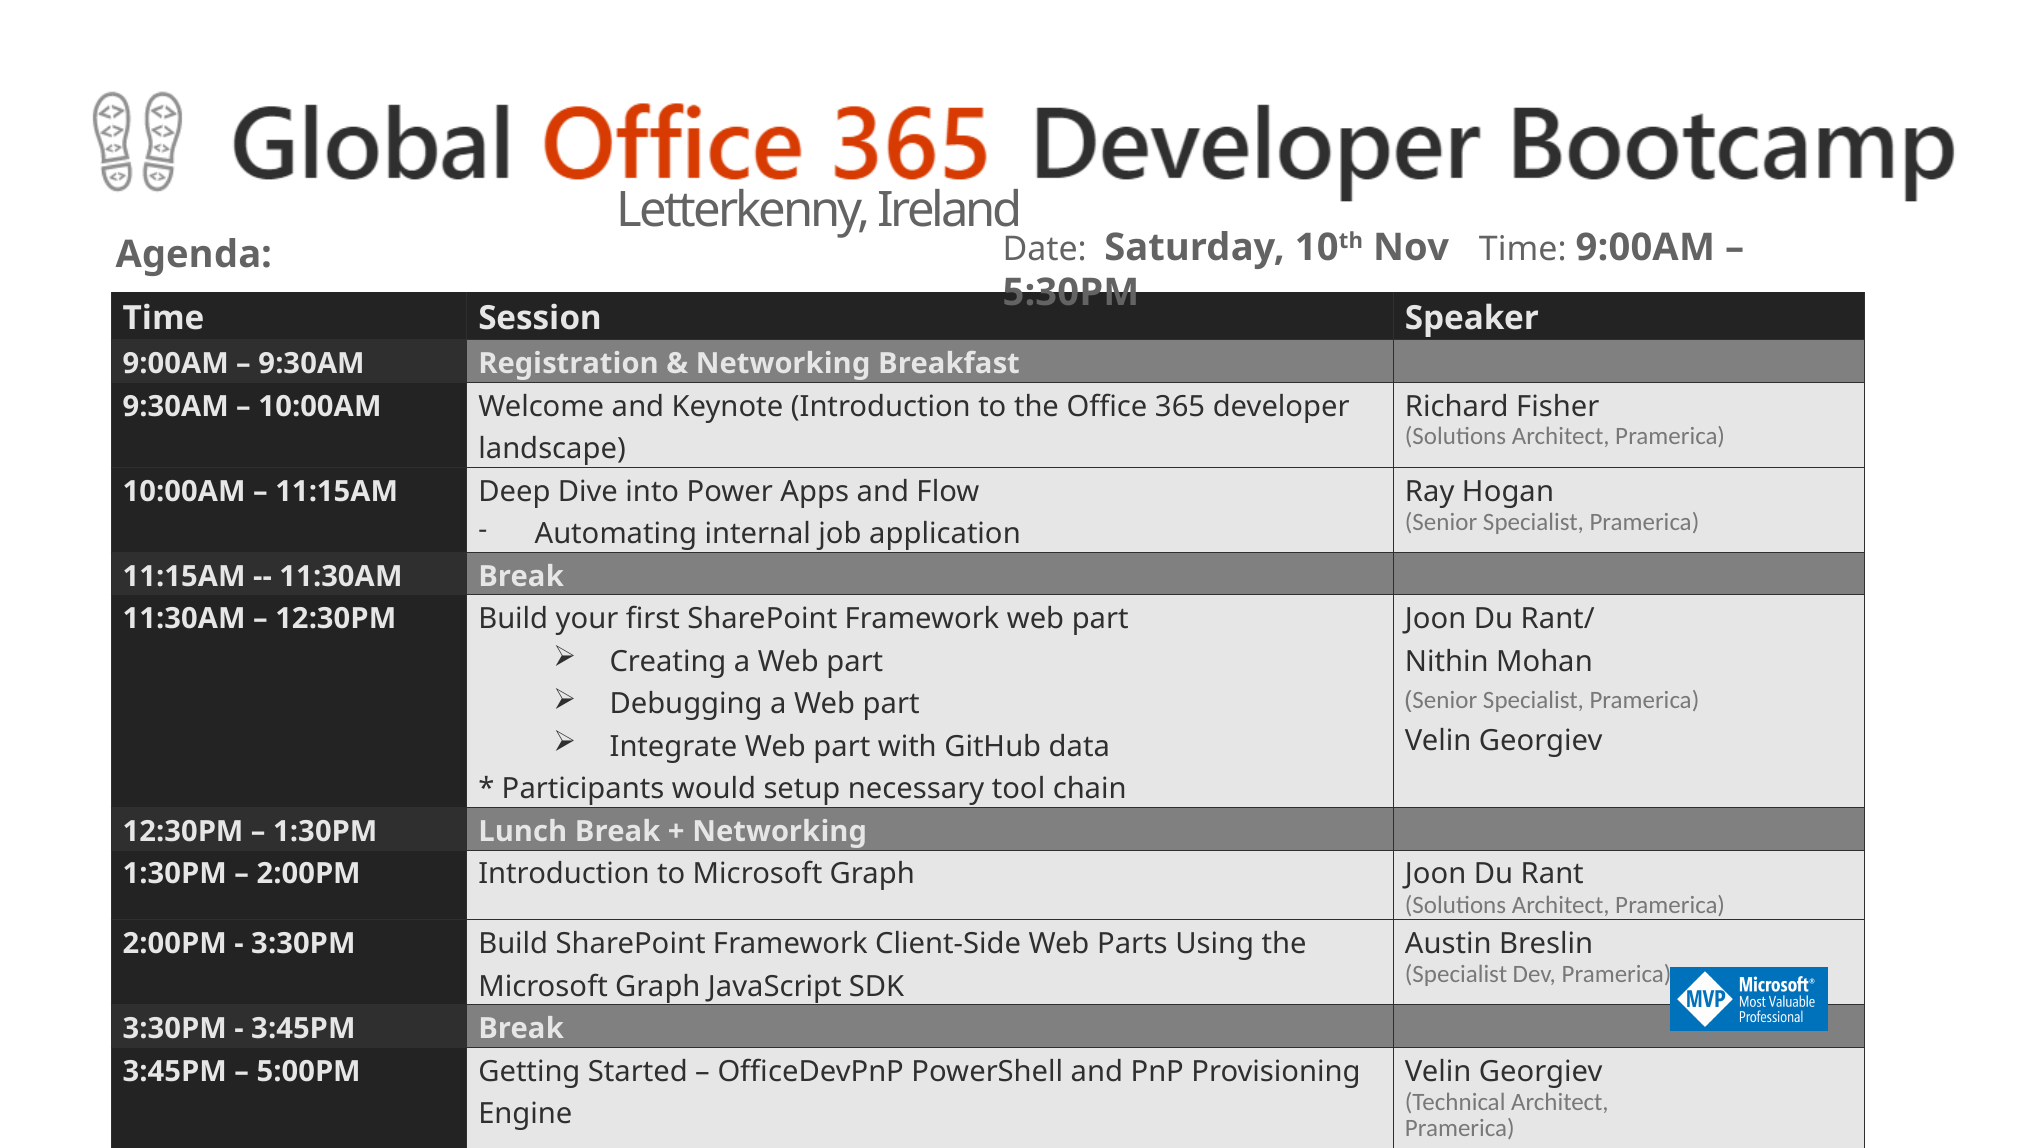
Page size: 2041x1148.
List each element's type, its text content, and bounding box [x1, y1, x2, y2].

table_cell Lunch Break + Networking [467, 808, 1393, 850]
table_cell 1:30PM – 2:00PM [112, 851, 466, 919]
table_cell Welcome and Keynote (Introduction to the Office 365 developer landscape) [467, 383, 1393, 467]
table_cell 10:00AM – 11:15AM [112, 468, 466, 552]
table_cell 3:30PM - 3:45PM [112, 1005, 466, 1047]
table_cell Break [467, 553, 1393, 594]
table_cell Deep Dive into Power Apps and Flow Automating internal job application [467, 468, 1393, 552]
table_cell Build your first SharePoint Framework web part Creating a Web part Debugging a Web part Integrate Web part with GitHub data * Participants would setup necessary tool chain [467, 595, 1393, 807]
table_cell [1394, 1005, 1864, 1047]
table_cell 3:45PM – 5:00PM [112, 1048, 466, 1148]
table_cell Richard Fisher (Solutions Architect, Pramerica) [1394, 383, 1864, 467]
table_cell [1394, 808, 1864, 850]
table_cell 2:00PM - 3:30PM [112, 920, 466, 1004]
table_cell Velin Georgiev (Technical Architect, Pramerica) [1394, 1048, 1864, 1148]
table_cell Joon Du Rant (Solutions Architect, Pramerica) [1394, 851, 1864, 919]
table_cell 11:30AM – 12:30PM [112, 595, 466, 807]
table_cell Getting Started – OfficeDevPnP PowerShell and PnP Provisioning Engine [467, 1048, 1393, 1148]
text_box Date: Saturday, 10th Nov Time: 9:00AM – 5:30PM [987, 292, 1891, 321]
table_cell Joon Du Rant/ Nithin Mohan (Senior Specialist, Pramerica) Velin Georgiev [1394, 595, 1864, 807]
table_header Time [112, 292, 466, 339]
table_cell Introduction to Microsoft Graph [467, 851, 1393, 919]
table_header Session [467, 292, 1393, 339]
table_cell Build SharePoint Framework Client-Side Web Parts Using the Microsoft Graph JavaScript SDK [467, 920, 1393, 1004]
picture [1670, 967, 1828, 1032]
table_cell [1394, 340, 1864, 382]
table_header Speaker [1394, 321, 1864, 339]
table_cell Austin Breslin (Specialist Dev, Pramerica) [1394, 920, 1864, 1004]
table_cell Break [467, 1005, 1393, 1047]
table_cell Registration & Networking Breakfast [467, 340, 1393, 382]
table_cell Ray Hogan (Senior Specialist, Pramerica) [1394, 468, 1864, 552]
table_cell 12:30PM – 1:30PM [112, 808, 466, 850]
table_cell [1394, 553, 1864, 594]
table_cell 11:15AM -- 11:30AM [112, 553, 466, 594]
table_cell 9:30AM – 10:00AM [112, 383, 466, 467]
picture [0, 0, 2041, 292]
table_cell 9:00AM – 9:30AM [112, 340, 466, 382]
